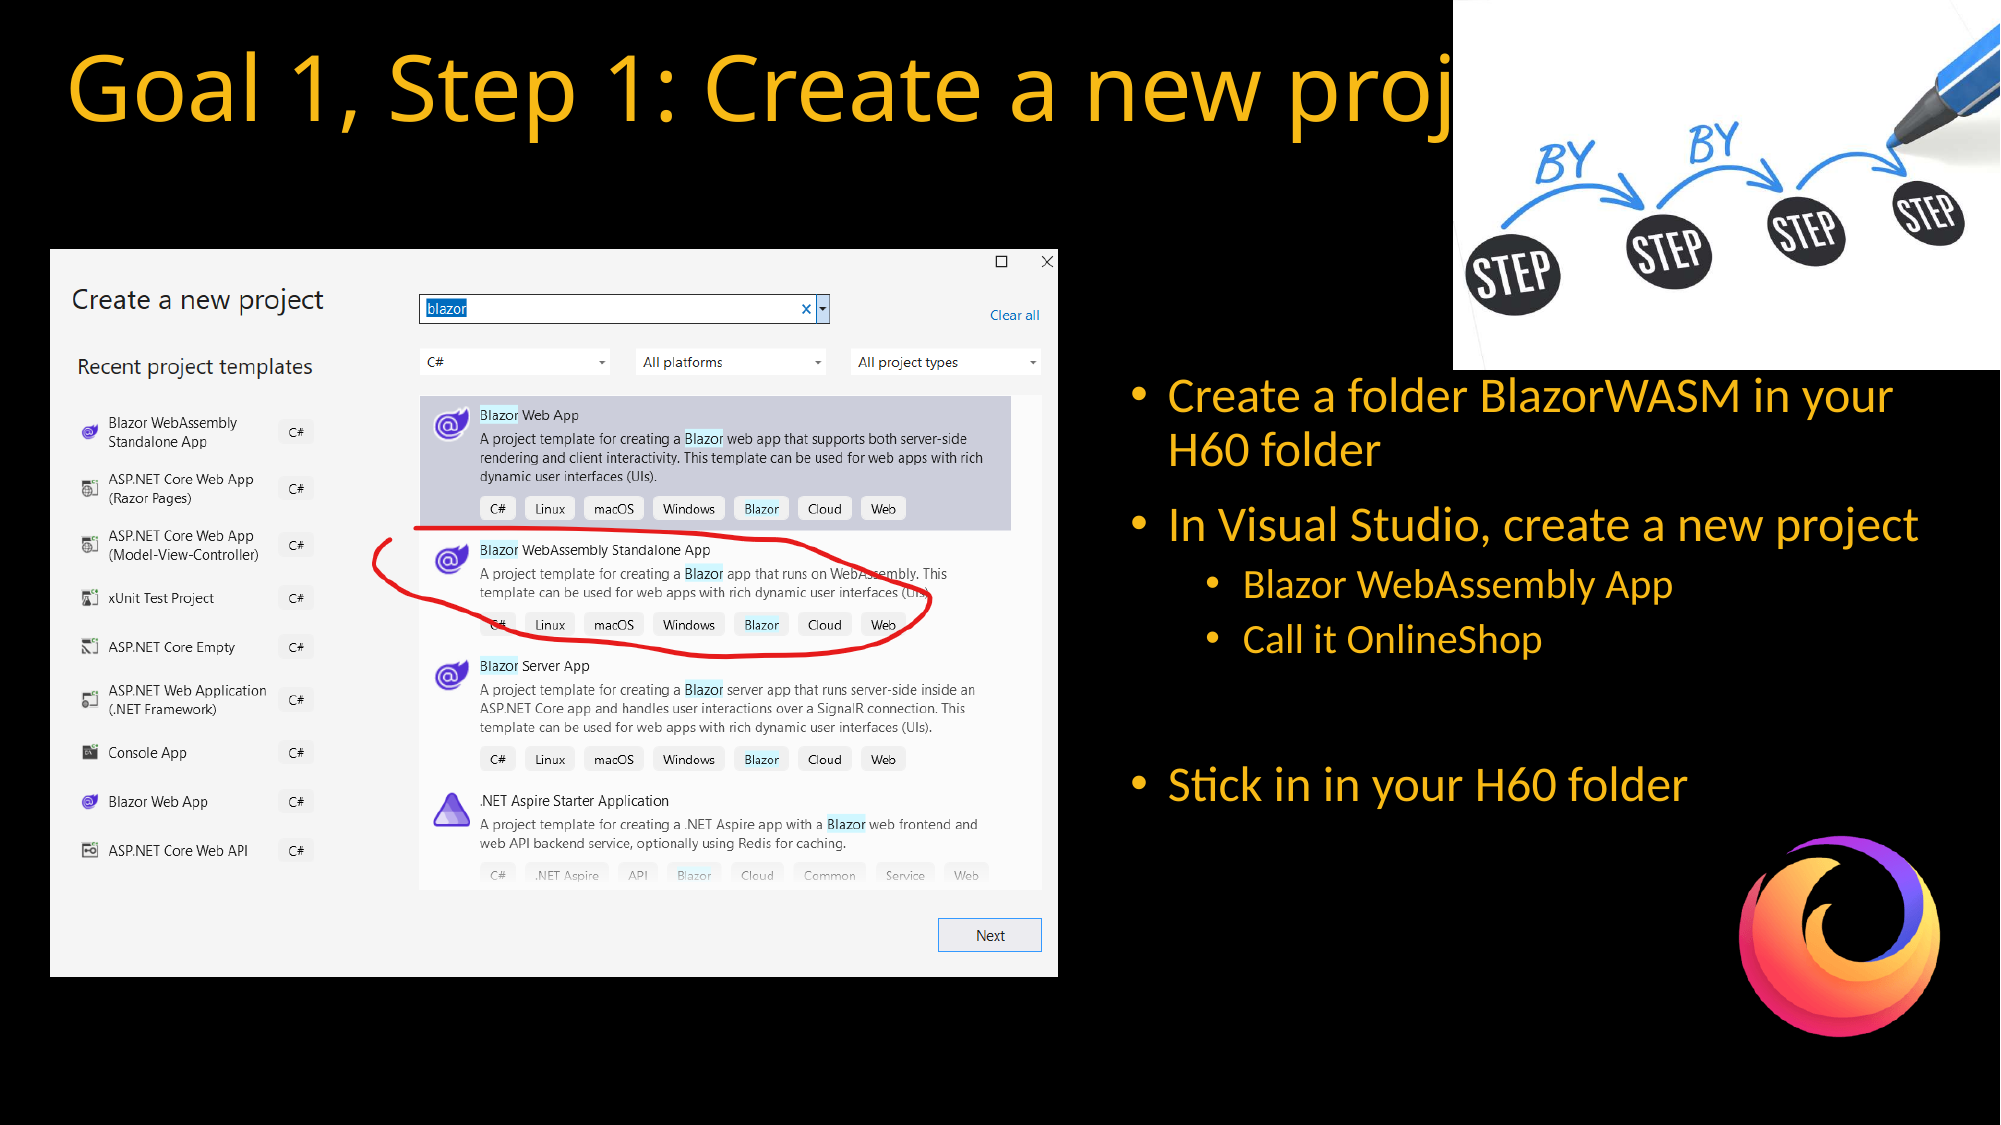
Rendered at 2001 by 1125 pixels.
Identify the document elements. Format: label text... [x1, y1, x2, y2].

title Goal 1, Step 1: Create a new project [50, 35, 1453, 149]
list Create a folder BlazorWASM in your H60 folder In Visual Studio, create a new project Blazor WebAssembly App Call it OnlineShop Stick in in your H60 folder [1115, 361, 1964, 1090]
picture [1453, 0, 2000, 370]
picture [50, 249, 1058, 977]
